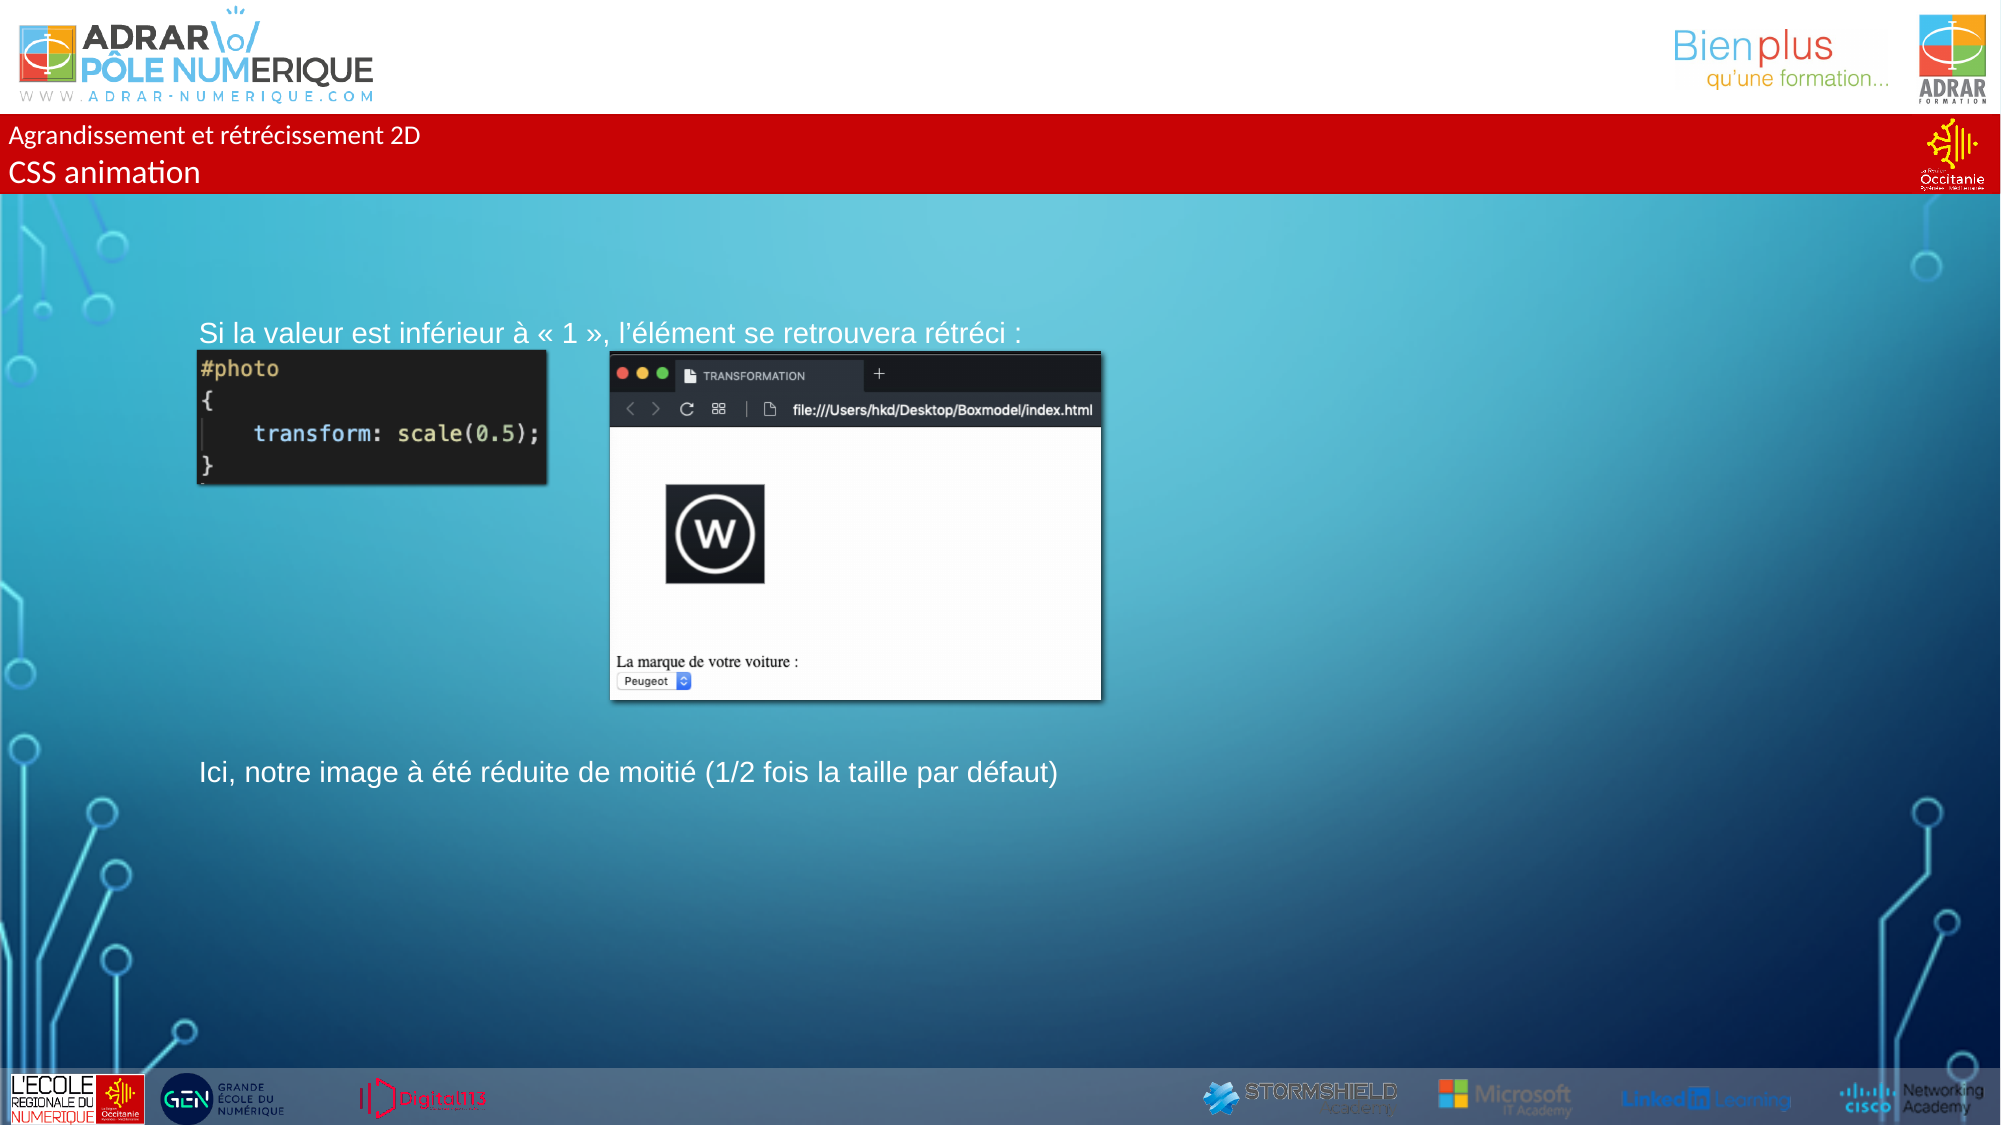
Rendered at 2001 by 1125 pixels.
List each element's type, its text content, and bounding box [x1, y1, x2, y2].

picture [1202, 1076, 1397, 1121]
text_box Agrandissement et rétrécissement 2D CSS animation [0, 102, 443, 205]
picture [10, 0, 384, 102]
picture [0, 114, 2001, 1125]
picture [1675, 29, 1888, 90]
list Si la valeur est inférieur à « 1 », l’élément se retrouvera rétréci : Ici, notre image à été réduite de moitié (1/2 fois la taille par défaut) [183, 299, 1863, 793]
picture [1916, 11, 1988, 106]
picture [10, 1071, 145, 1125]
picture [347, 1076, 498, 1122]
